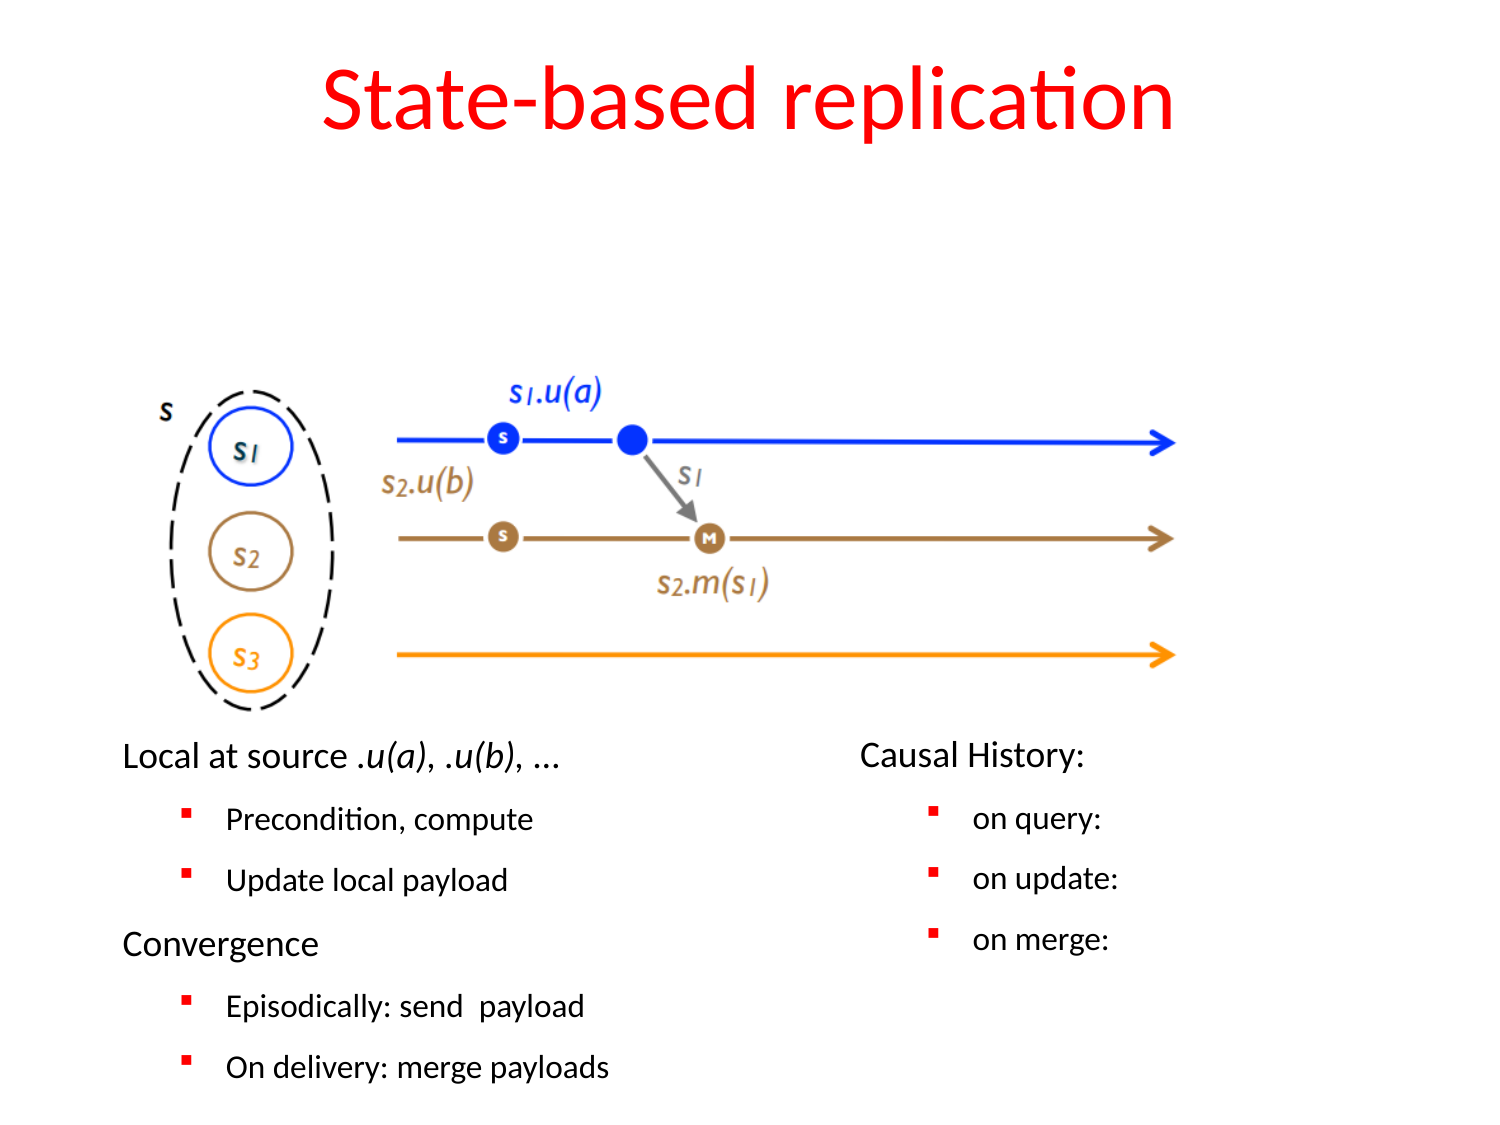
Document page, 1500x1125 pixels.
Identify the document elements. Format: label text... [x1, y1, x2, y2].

title State-based replication [0, 0, 1500, 187]
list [147, 357, 1183, 722]
